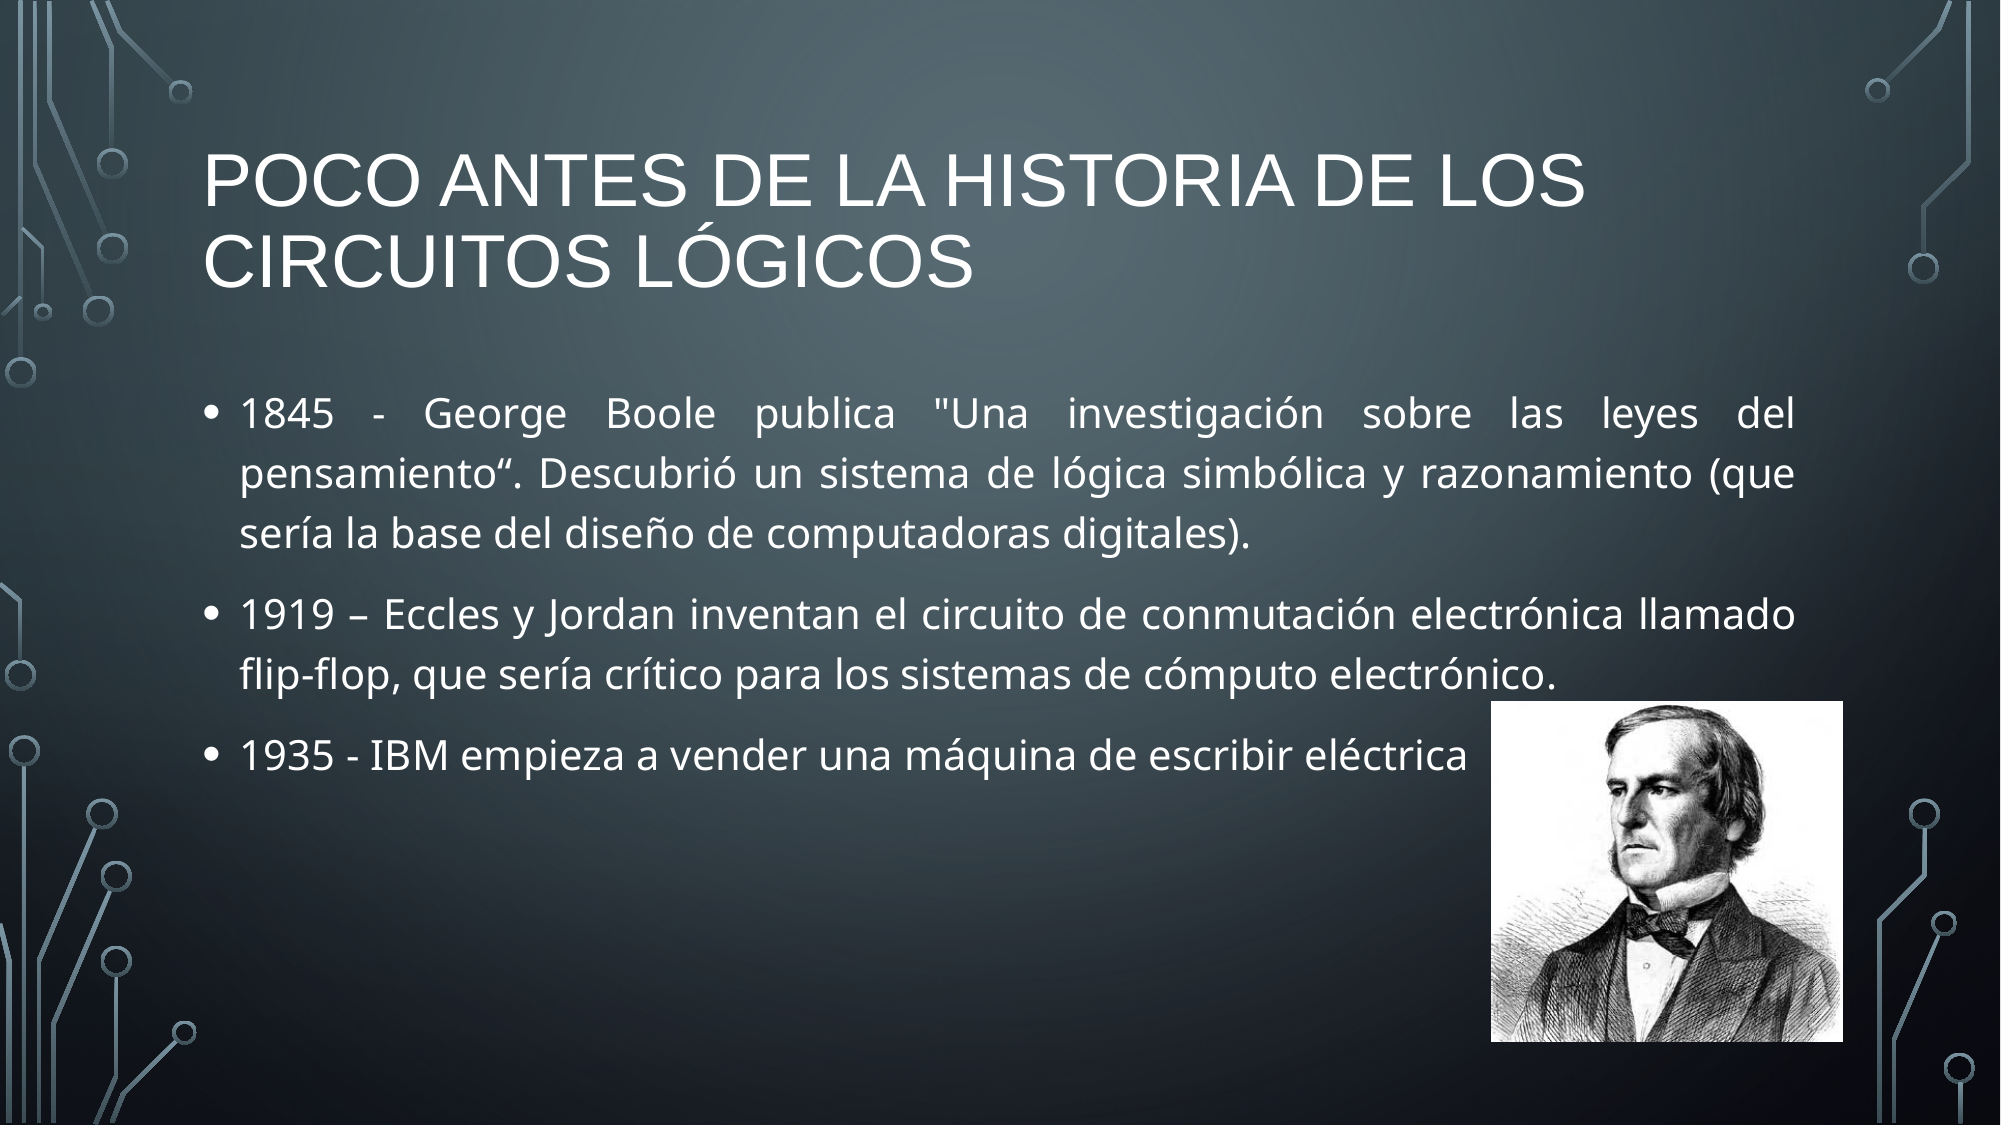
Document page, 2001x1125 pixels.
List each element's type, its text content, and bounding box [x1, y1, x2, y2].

list 1845 - George Boole publica "Una investigación sobre las leyes del pensamiento“. Descubrió un sistema de lógica simbólica y razonamiento (que sería la base del diseño de computadoras digitales). 1919 – Eccles y Jordan inventan el circuito de conmutación electrónica llamado flip-flop, que sería crítico para los sistemas de cómputo electrónico. 1935 - IBM empieza a vender una máquina de escribir eléctrica [187, 369, 1813, 950]
title Poco antes de la Historia de los circuitos lógicos [187, 101, 1813, 344]
picture [1490, 701, 1843, 1042]
